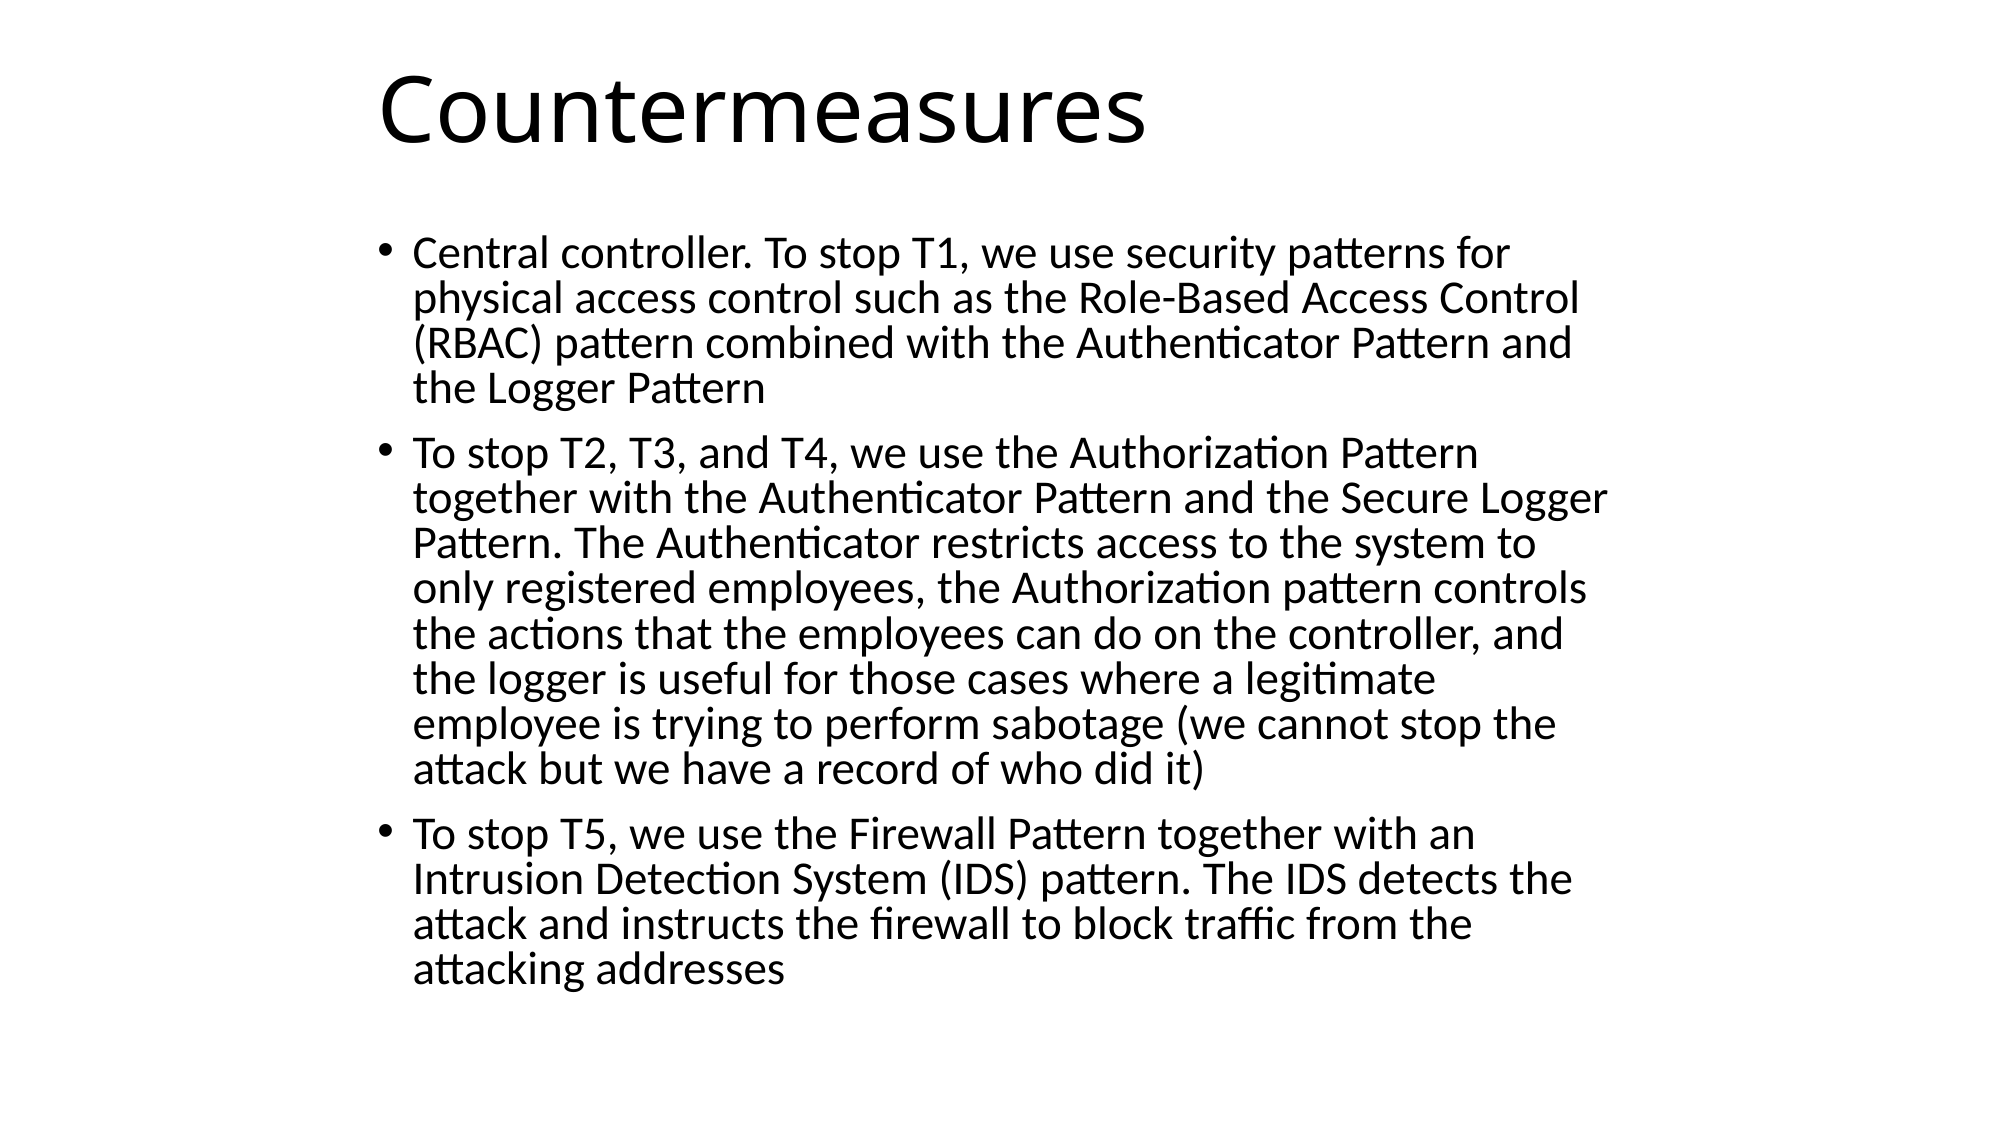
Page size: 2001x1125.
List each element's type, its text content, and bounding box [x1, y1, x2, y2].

title Countermeasures [362, 37, 1638, 188]
list Central controller. To stop T1, we use security patterns for physical access control such as the Role-Based Access Control (RBAC) pattern combined with the Authenticator Pattern and the Logger Pattern To stop T2, T3, and T4, we use the Authorization Pattern together with the Authenticator Pattern and the Secure Logger Pattern. The Authenticator restricts access to the system to only registered employees, the Authorization pattern controls the actions that the employees can do on the controller, and the logger is useful for those cases where a legitimate employee is trying to perform sabotage (we cannot stop the attack but we have a record of who did it) To stop T5, we use the Firewall Pattern together with an Intrusion Detection System (IDS) pattern. The IDS detects the attack and instructs the firewall to block traffic from the attacking addresses [362, 224, 1638, 1013]
